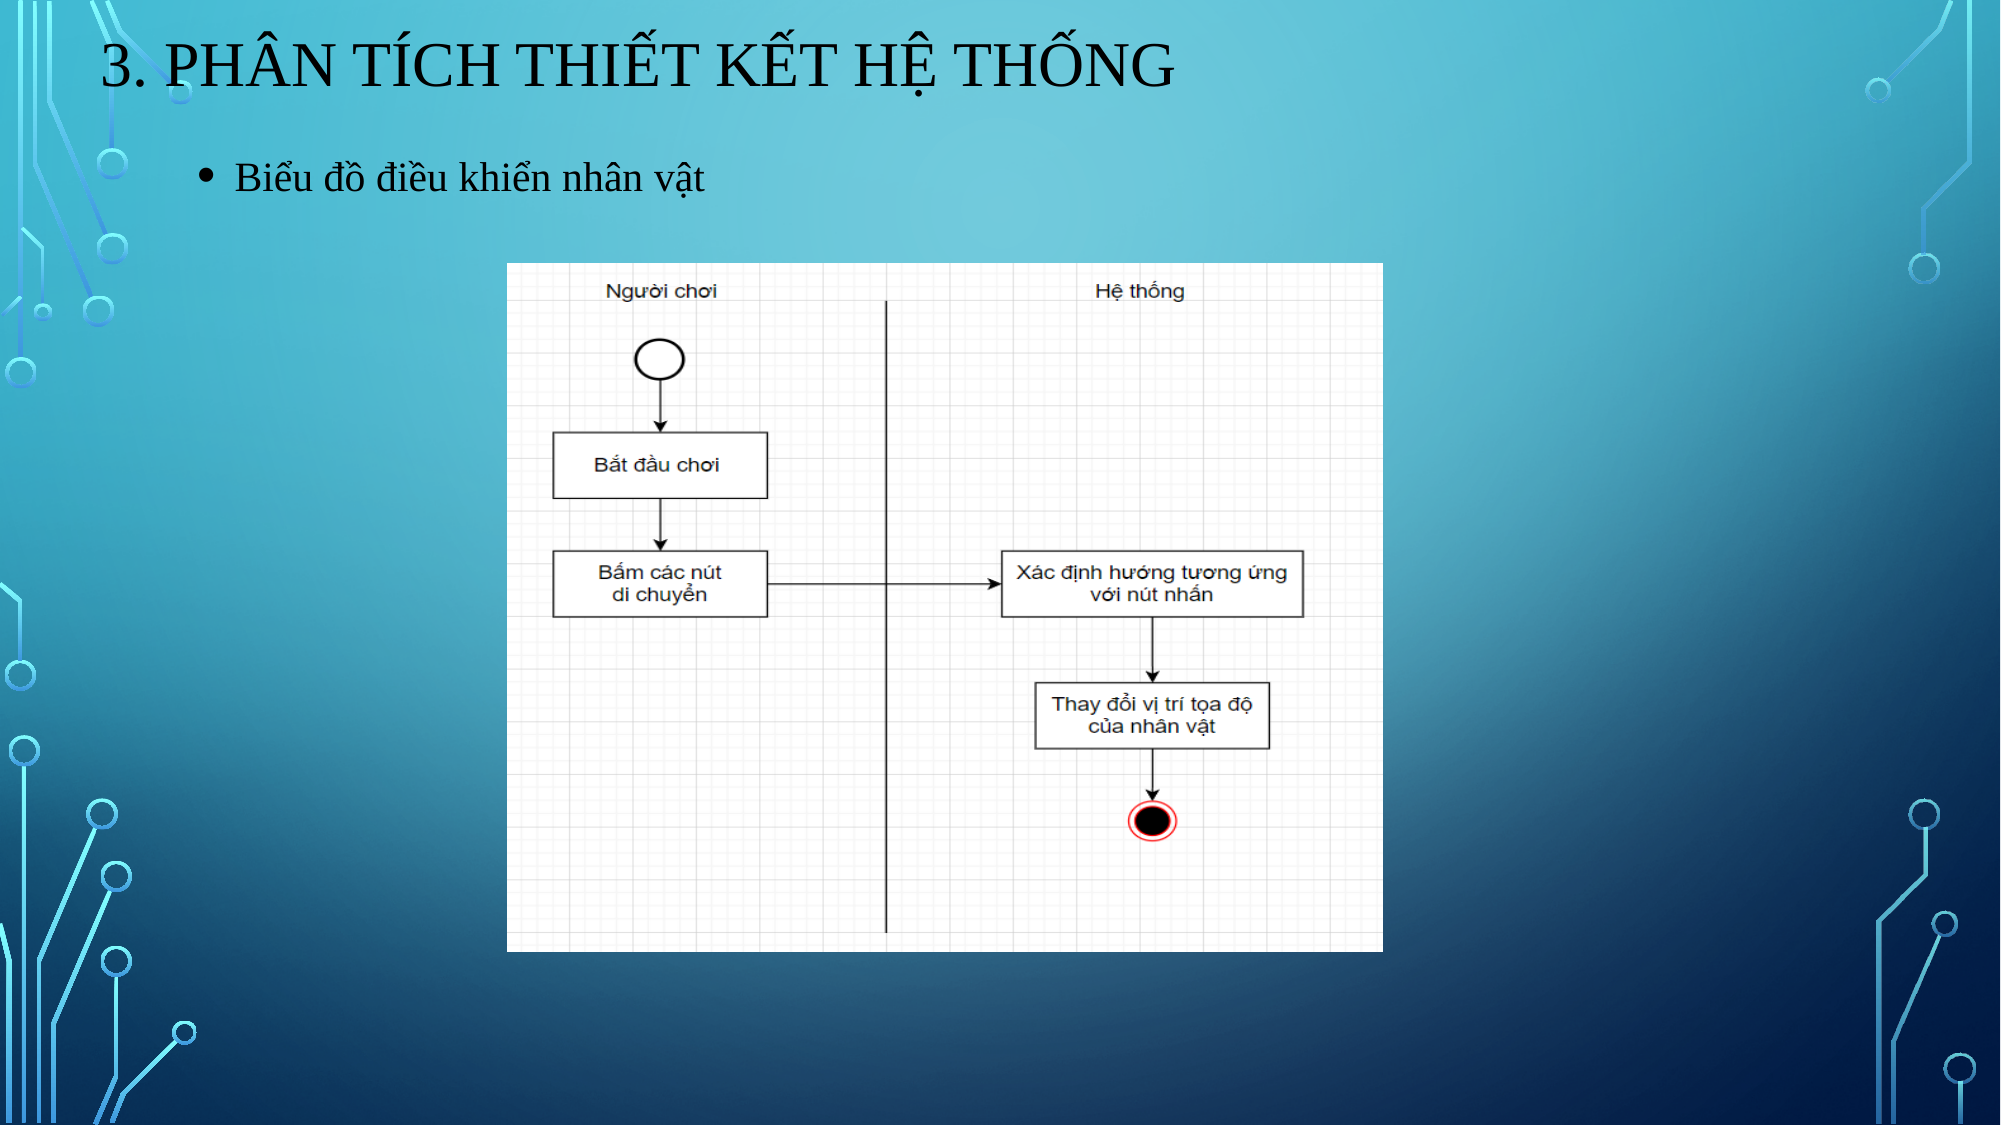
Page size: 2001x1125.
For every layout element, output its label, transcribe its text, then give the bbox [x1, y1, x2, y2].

picture [507, 263, 1383, 953]
text_box 3. Phân tích thiết kết hệ thống [85, 0, 1303, 132]
list Biểu đồ điều khiển nhân vật [182, 132, 866, 422]
